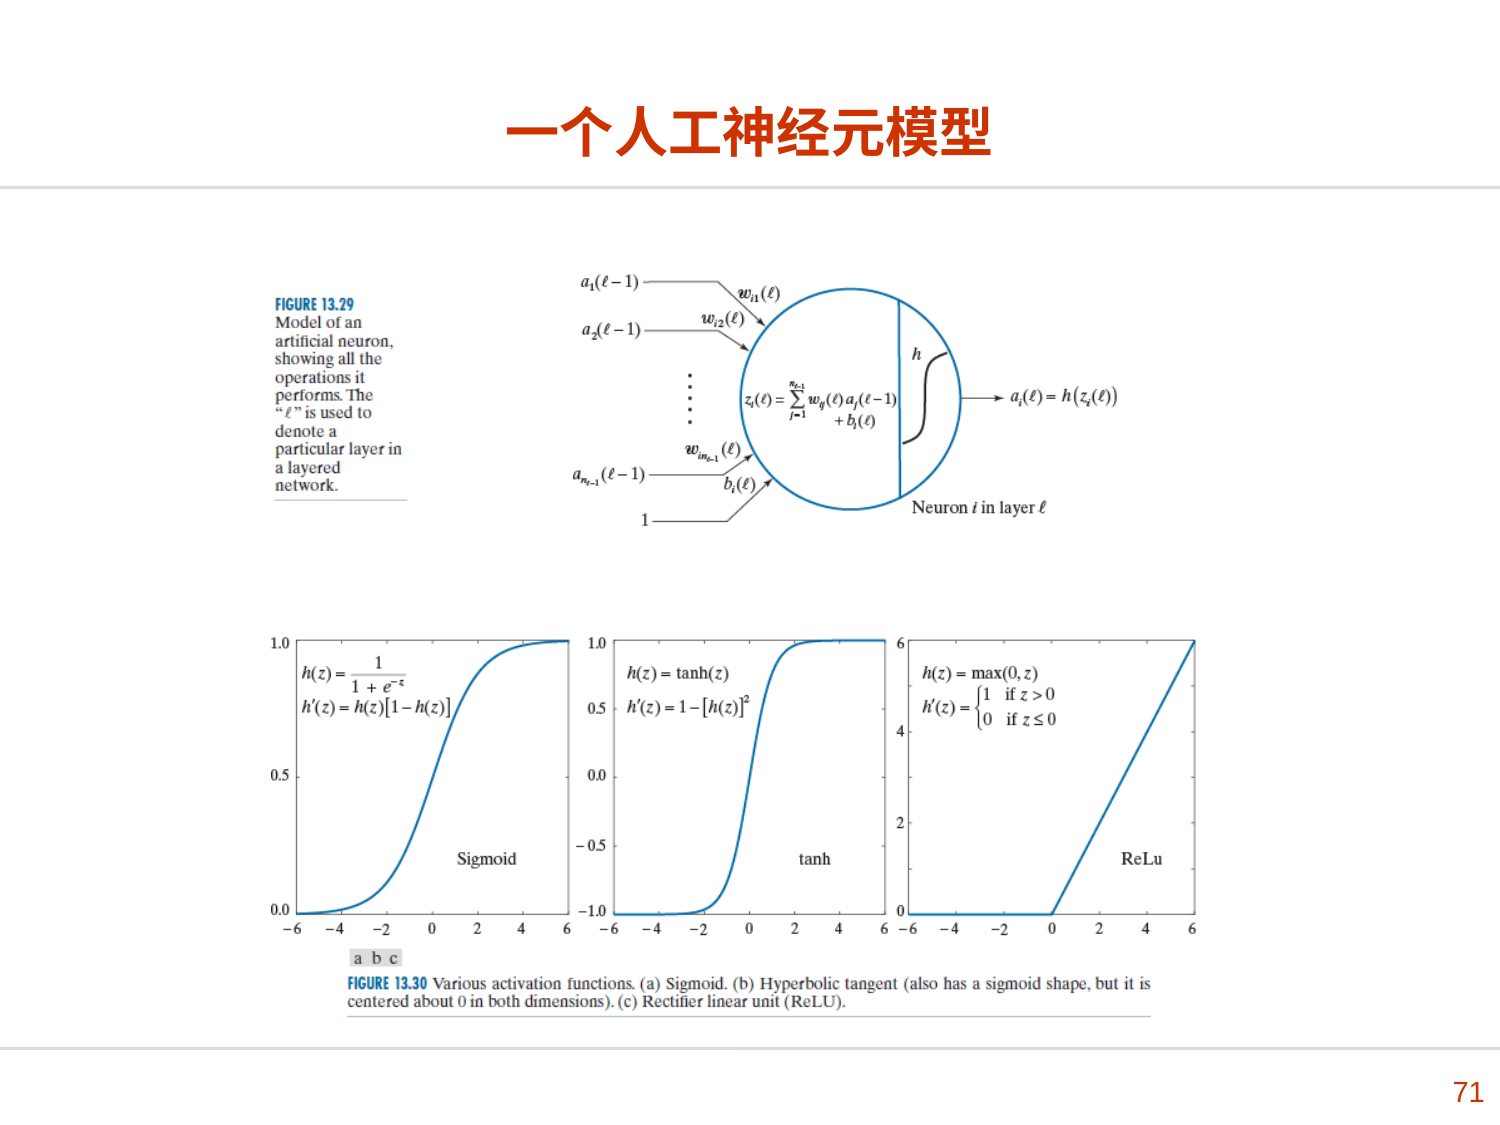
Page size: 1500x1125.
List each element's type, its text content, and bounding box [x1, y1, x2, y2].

slide_number 71 [1149, 1065, 1500, 1104]
picture [345, 945, 1157, 1030]
picture [271, 636, 1197, 939]
picture [271, 293, 420, 512]
title 一个人工神经元模型 [75, 91, 1425, 182]
picture [573, 272, 1118, 531]
